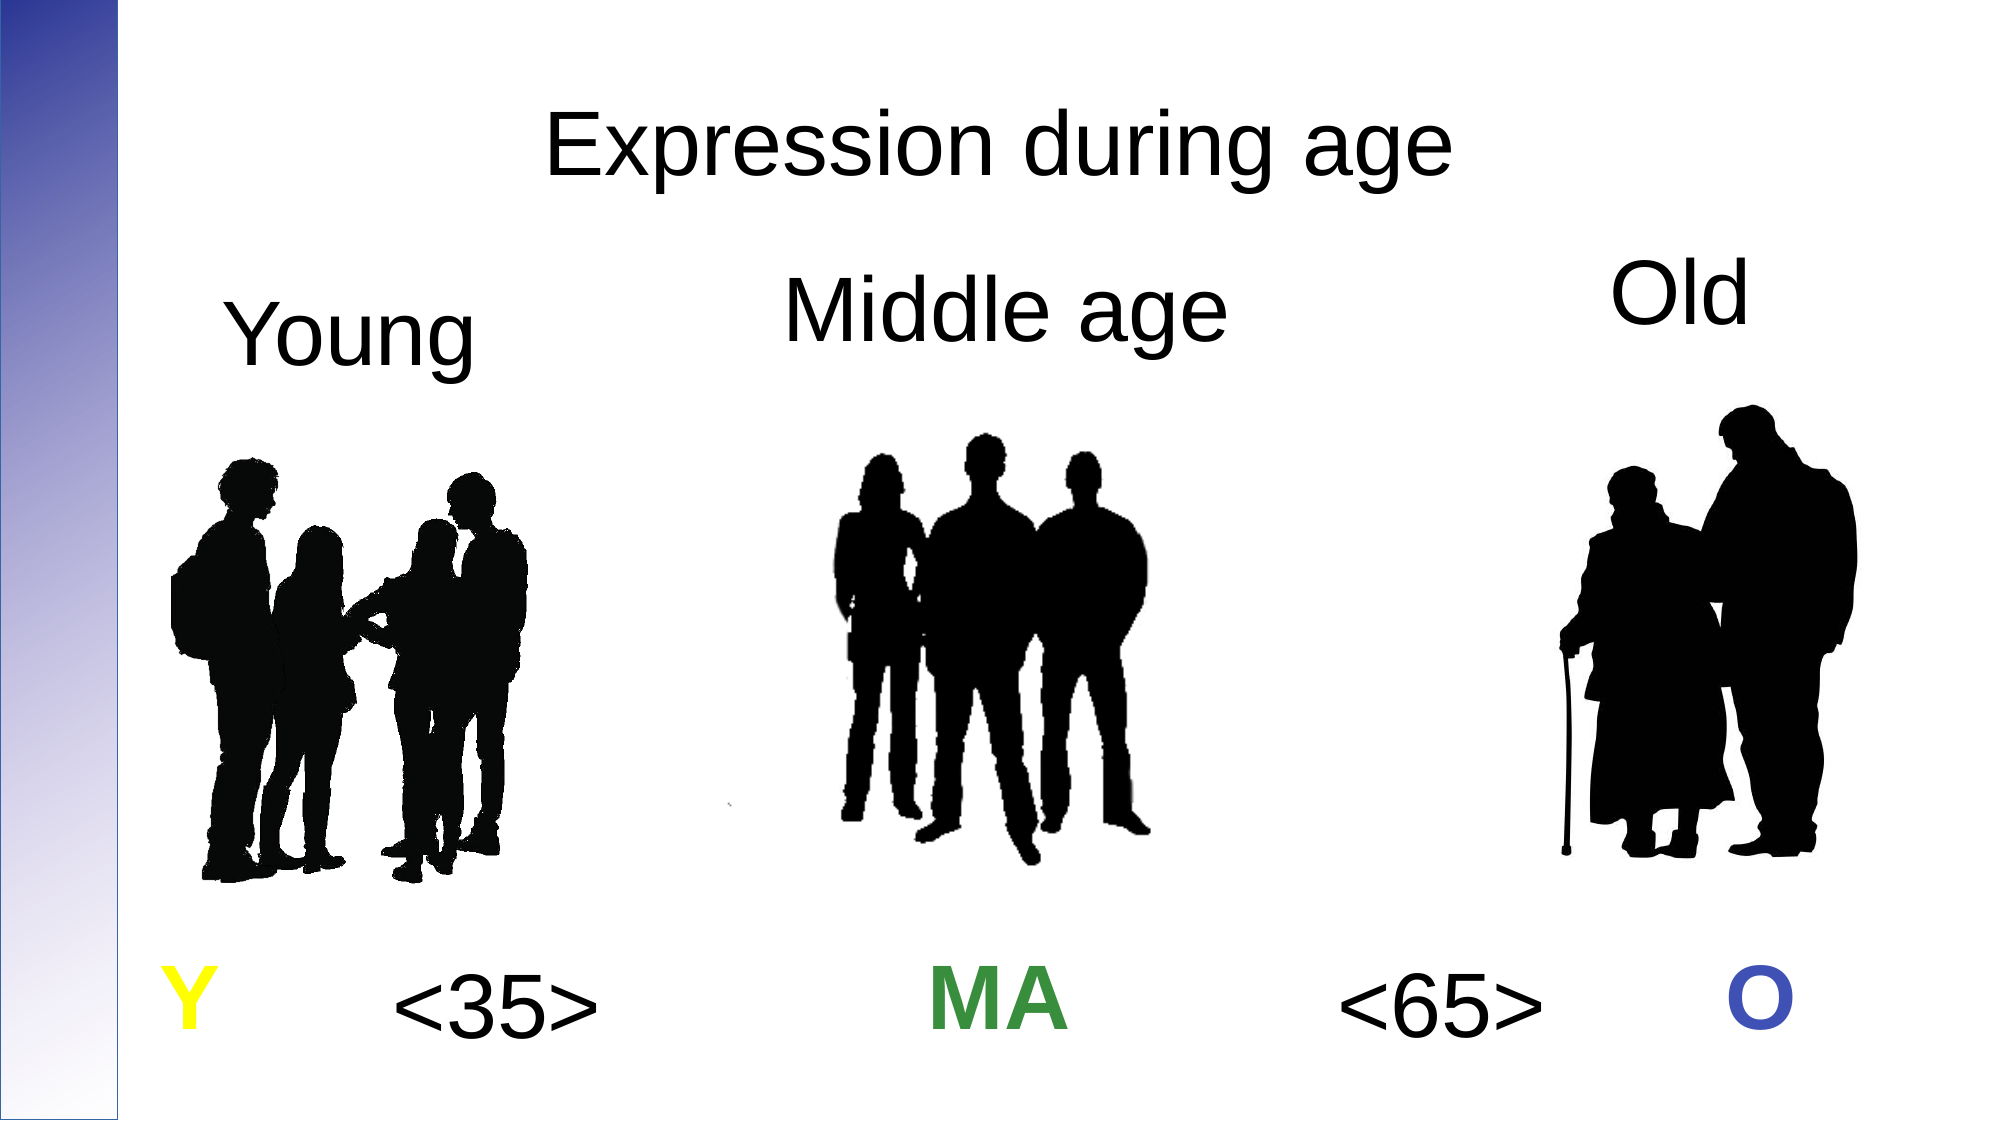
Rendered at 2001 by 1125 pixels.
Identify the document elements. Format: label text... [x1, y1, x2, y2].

text_box <35> [377, 939, 665, 1057]
text_box [0, 0, 118, 1120]
text_box Expression during age [99, 44, 1900, 233]
text_box MA [912, 930, 1122, 1049]
text_box <65> [1322, 938, 1610, 1057]
text_box Old [1594, 225, 1772, 343]
text_box Y [145, 930, 236, 1048]
text_box Young [206, 266, 561, 384]
picture [1476, 383, 1939, 874]
text_box O [1710, 930, 1801, 1048]
picture [170, 456, 562, 886]
picture [708, 413, 1255, 886]
text_box Middle age [767, 242, 1270, 361]
